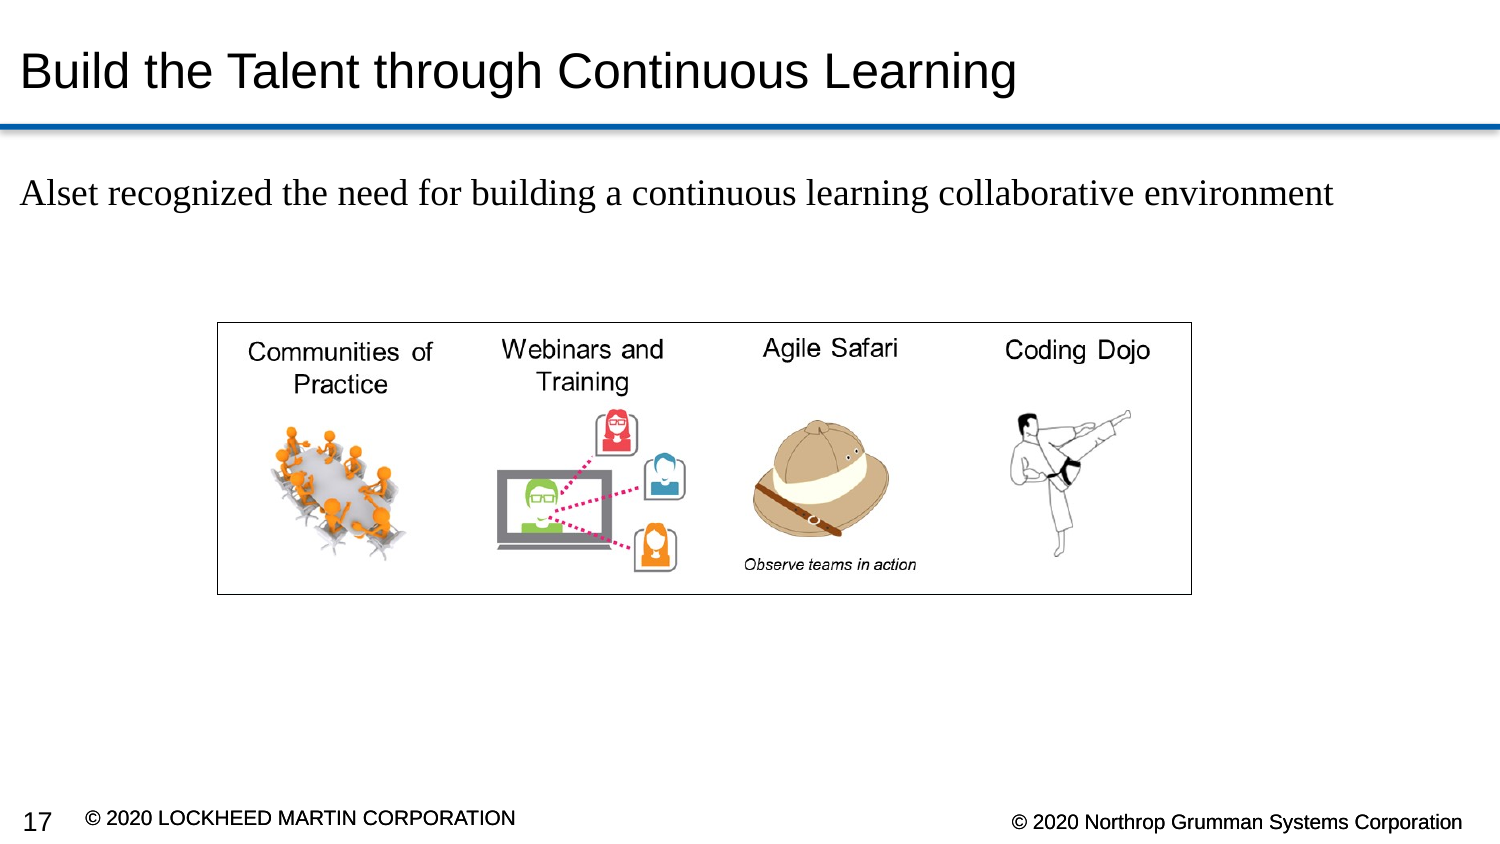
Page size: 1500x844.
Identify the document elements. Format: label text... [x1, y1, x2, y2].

text_box Alset recognized the need for building a continuous learning collaborative environment [4, 157, 1487, 221]
slide_number 17 [4, 796, 71, 844]
list [0, 123, 1376, 175]
title Build the Talent through Continuous Learning [4, 16, 1405, 121]
picture [217, 322, 1192, 595]
